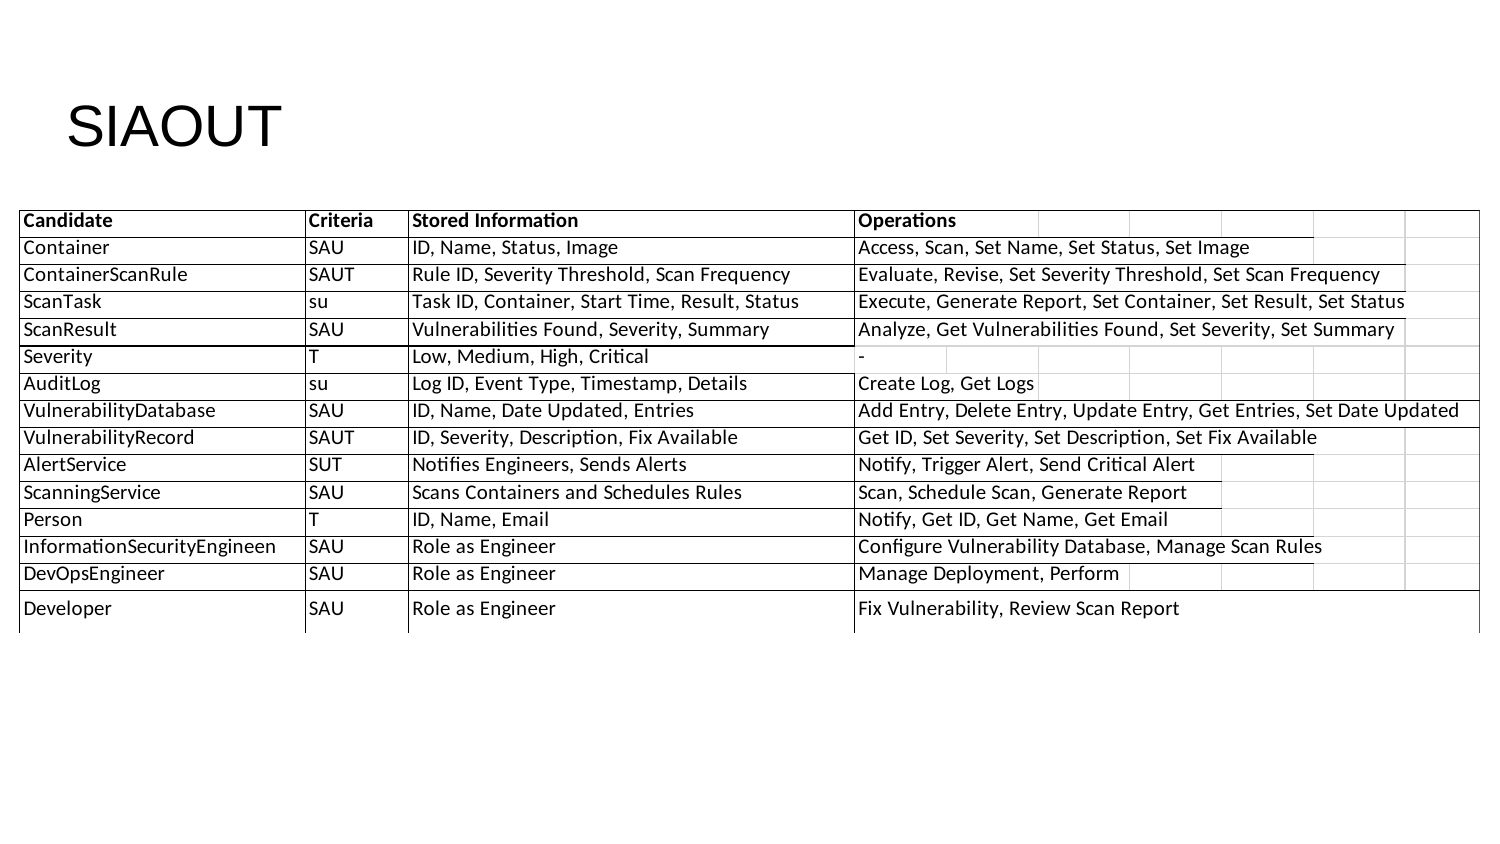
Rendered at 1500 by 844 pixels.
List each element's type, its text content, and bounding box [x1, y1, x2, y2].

title SIAOUT [51, 72, 1449, 167]
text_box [18, 209, 1481, 635]
